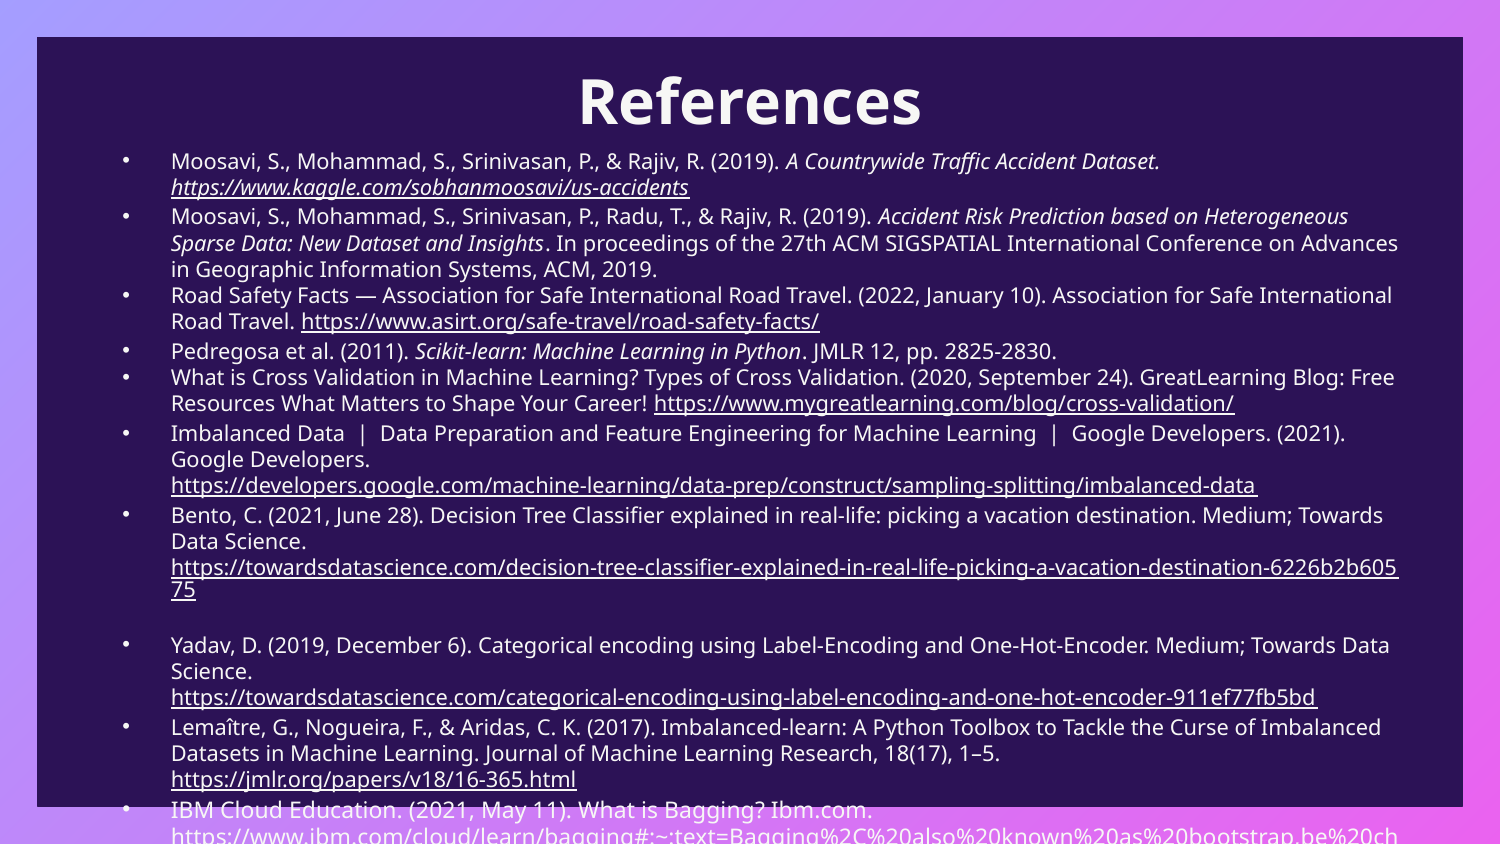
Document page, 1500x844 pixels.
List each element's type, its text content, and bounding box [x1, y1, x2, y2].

list Moosavi, S., Mohammad, S., Srinivasan, P., & Rajiv, R. (2019). A Countrywide Traffic Accident Dataset. https://www.kaggle.com/sobhanmoosavi/us-accidents Moosavi, S., Mohammad, S., Srinivasan, P., Radu, T., & Rajiv, R. (2019). Accident Risk Prediction based on Heterogeneous Sparse Data: New Dataset and Insights. In proceedings of the 27th ACM SIGSPATIAL International Conference on Advances in Geographic Information Systems, ACM, 2019. Road Safety Facts — Association for Safe International Road Travel. (2022, January 10). Association for Safe International Road Travel. https://www.asirt.org/safe-travel/road-safety-facts/ Pedregosa et al. (2011). Scikit-learn: Machine Learning in Python. JMLR 12, pp. 2825-2830.‌ What is Cross Validation in Machine Learning? Types of Cross Validation. (2020, September 24). GreatLearning Blog: Free Resources What Matters to Shape Your Career! https://www.mygreatlearning.com/blog/cross-validation/ Imbalanced Data | Data Preparation and Feature Engineering for Machine Learning | Google Developers. (2021). Google Developers. https://developers.google.com/machine-learning/data-prep/construct/sampling-splitting/imbalanced-data Bento, C. (2021, June 28). Decision Tree Classifier explained in real-life: picking a vacation destination. Medium; Towards Data Science. https://towardsdatascience.com/decision-tree-classifier-explained-in-real-life-picking-a-vacation-destination-6226b2b60575 Yadav, D. (2019, December 6). Categorical encoding using Label-Encoding and One-Hot-Encoder. Medium; Towards Data Science. https://towardsdatascience.com/categorical-encoding-using-label-encoding-and-one-hot-encoder-911ef77fb5bd Lemaître, G., Nogueira, F., & Aridas, C. K. (2017). Imbalanced-learn: A Python Toolbox to Tackle the Curse of Imbalanced Datasets in Machine Learning. Journal of Machine Learning Research, 18(17), 1–5. https://jmlr.org/papers/v18/16-365.html ‌IBM Cloud Education. (2021, May 11). What is Bagging? Ibm.com. https://www.ibm.com/cloud/learn/bagging#:~:text=Bagging%2C%20also%20known%20as%20bootstrap,be%20chosen%20more%20than%20once python-visualization. (2020). Folium. https://python-visualization.github.io/folium/. McKinney, W., & others. (2010). Data structures for statistical computing in python. In Proceedings of the 9th Python in Science Conference (Vol. 445, pp. 51–56). [80, 132, 1420, 799]
title References [118, 52, 1382, 132]
